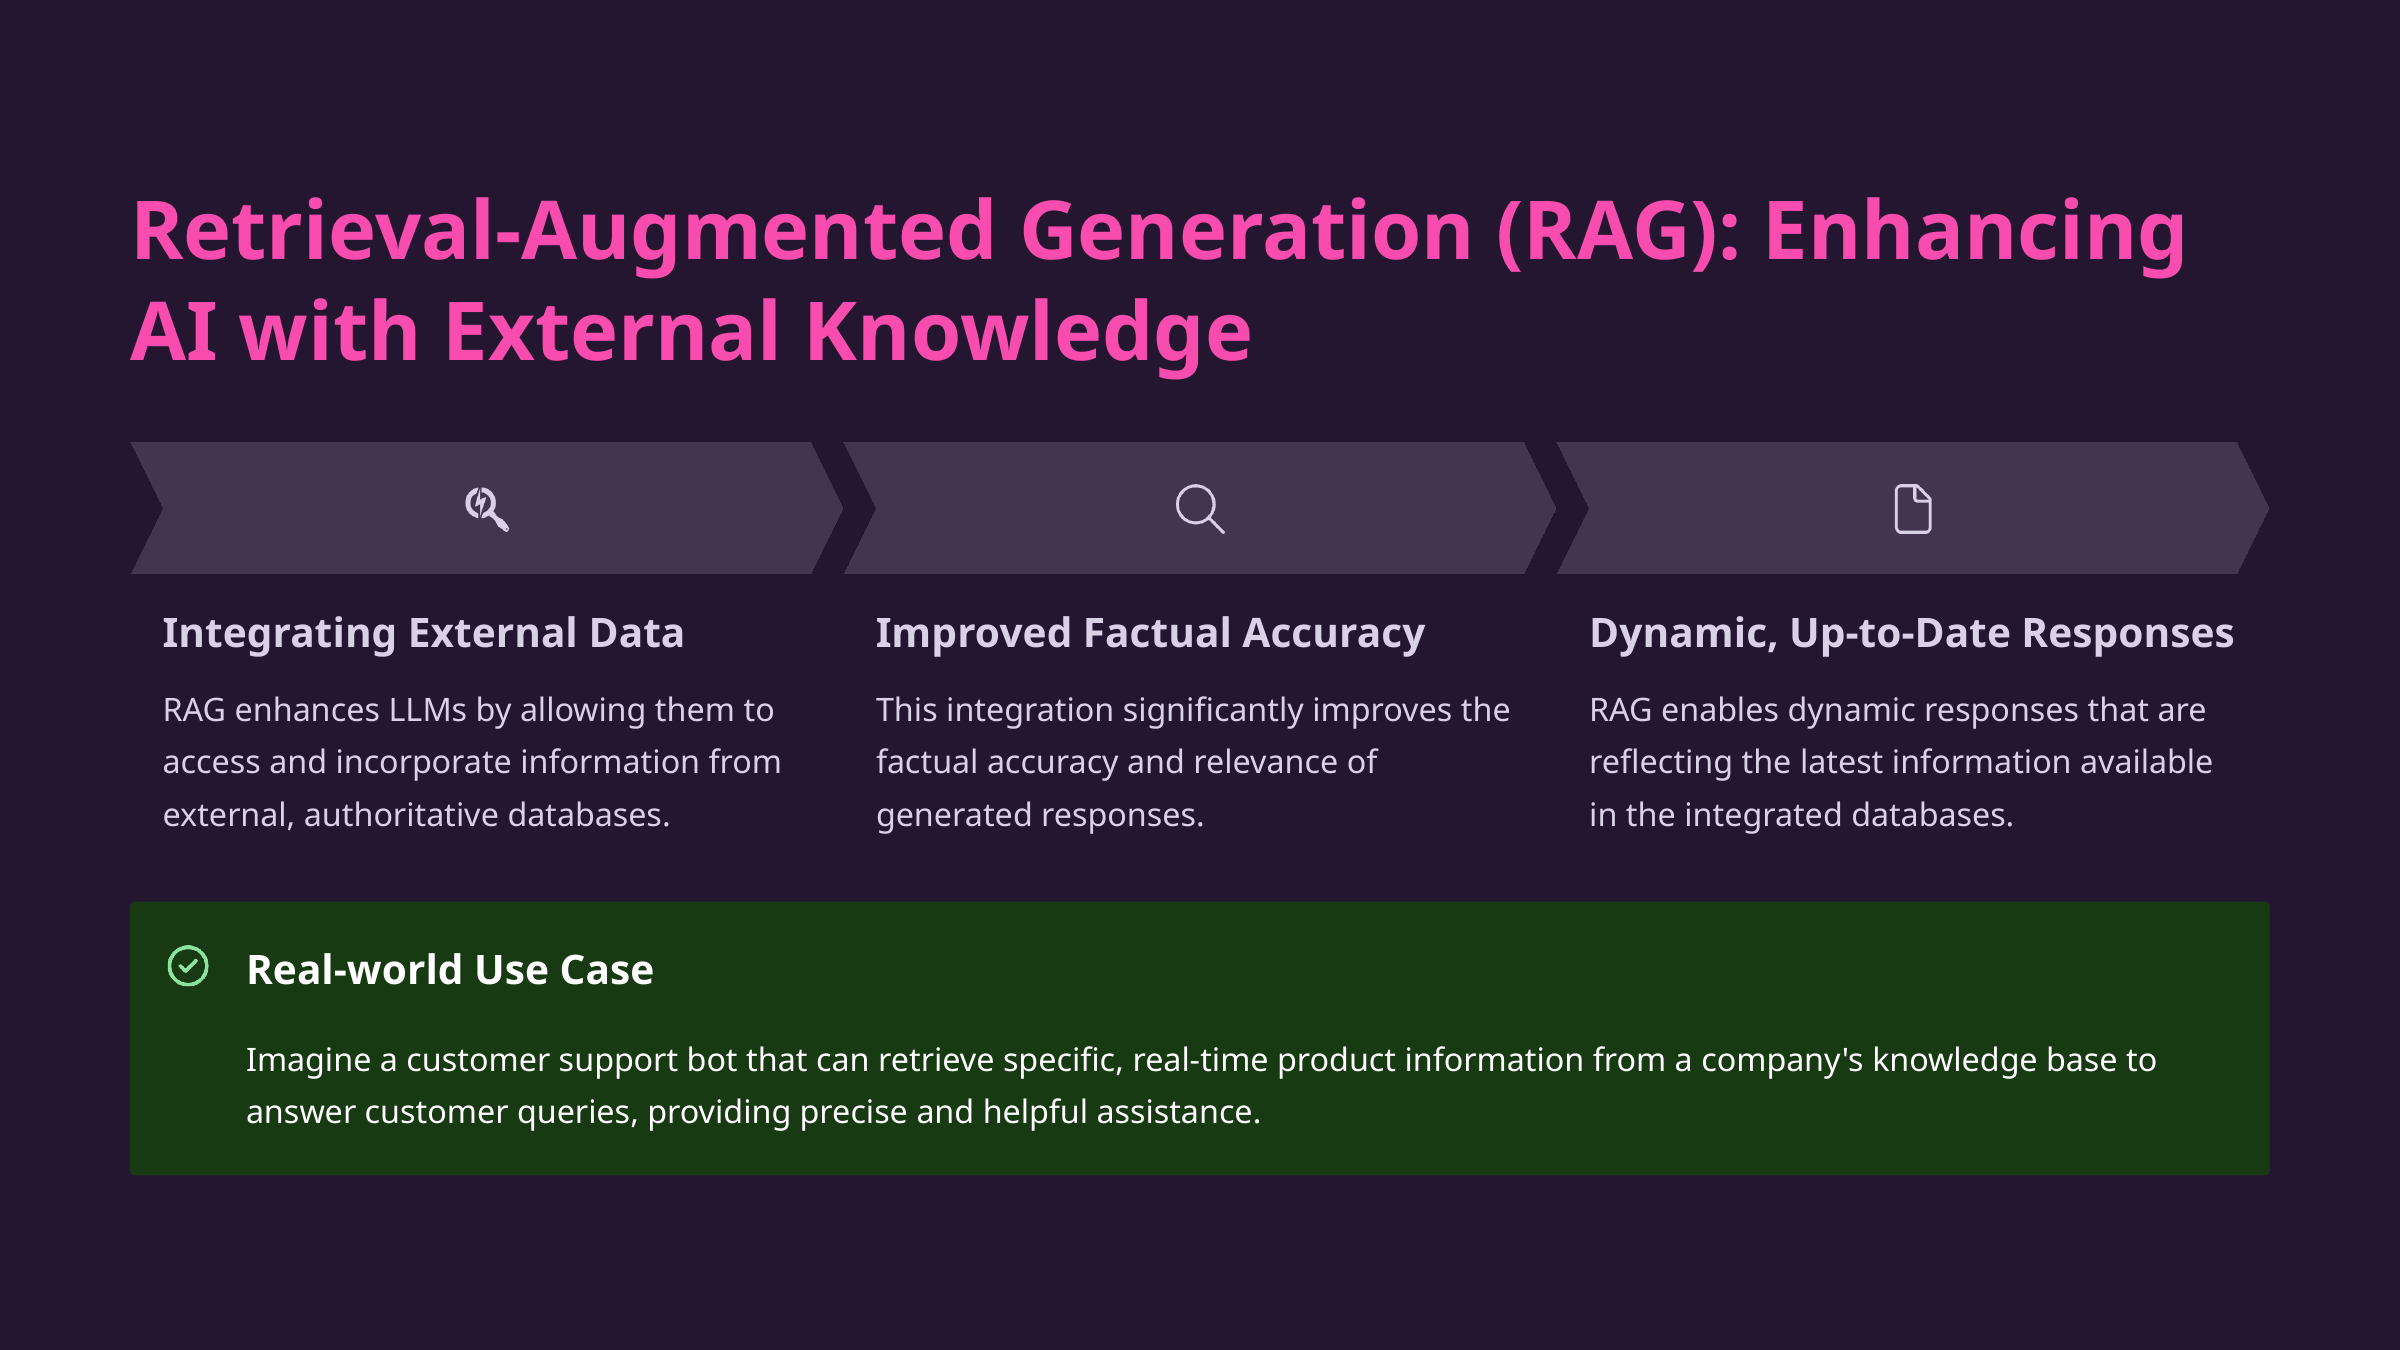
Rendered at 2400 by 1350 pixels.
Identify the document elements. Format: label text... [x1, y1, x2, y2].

text_box RAG enhances LLMs by allowing them to access and incorporate information from external, authoritative databases. [162, 676, 811, 833]
text_box Integrating External Data [162, 605, 672, 657]
text_box RAG enables dynamic responses that are reflecting the latest information available in the integrated databases. [1589, 676, 2238, 833]
text_box Retrieval-Augmented Generation (RAG): Enhancing AI with External Knowledge [130, 174, 2270, 378]
text_box [130, 901, 2270, 1176]
text_box Improved Factual Accuracy [875, 605, 1385, 657]
text_box Real-world Use Case [246, 942, 654, 994]
text_box Dynamic, Up-to-Date Responses [1589, 605, 2179, 657]
text_box Imagine a customer support bot that can retrieve specific, real-time product information from a company's knowledge base to answer customer queries, providing precise and helpful assistance. [246, 1025, 2238, 1130]
picture [130, 442, 2270, 574]
picture [162, 945, 214, 987]
text_box This integration significantly improves the factual accuracy and relevance of generated responses. [875, 676, 1525, 833]
